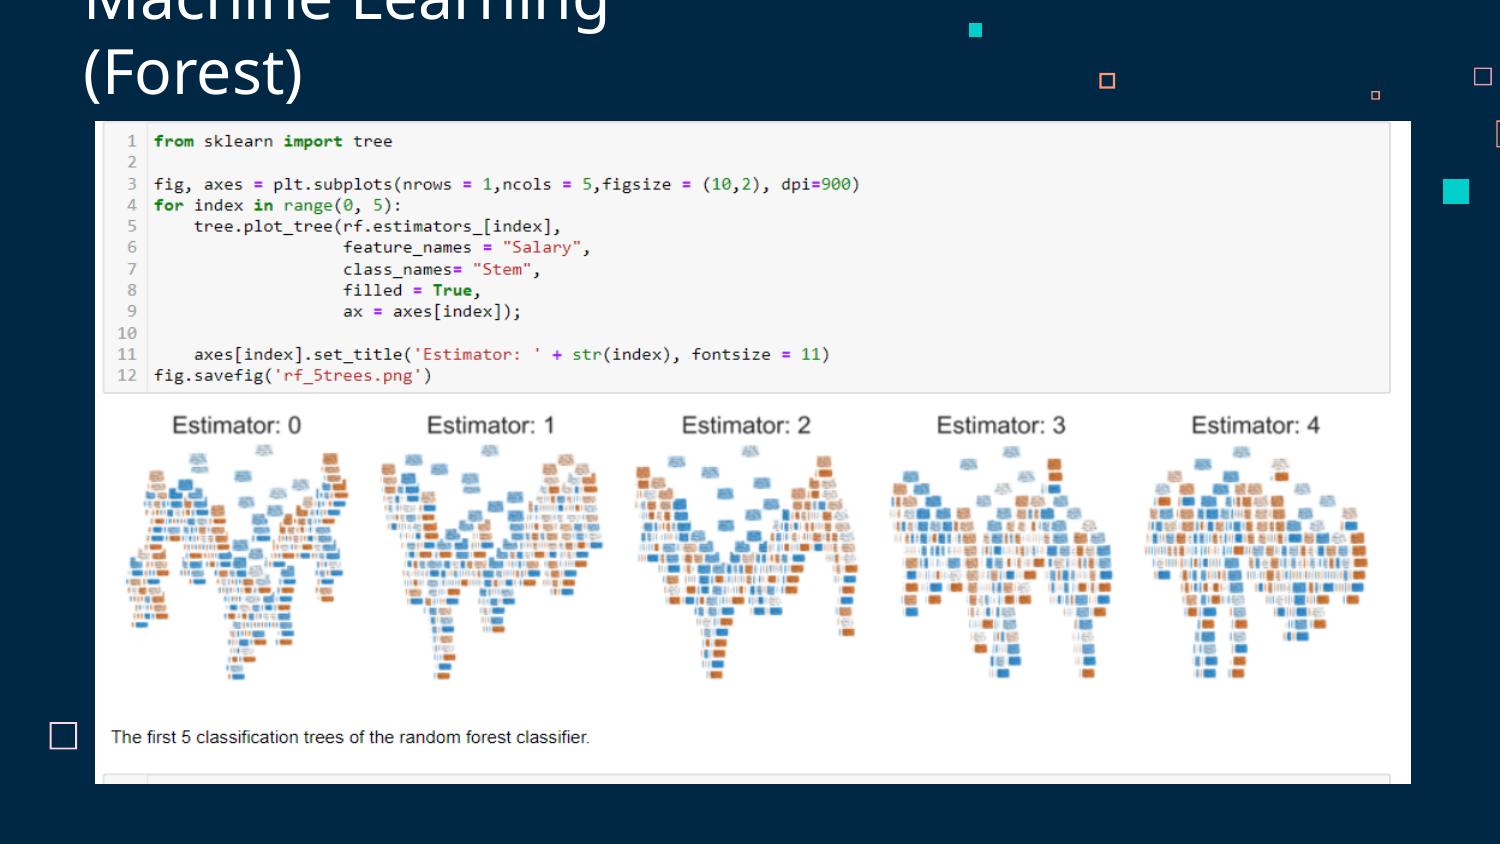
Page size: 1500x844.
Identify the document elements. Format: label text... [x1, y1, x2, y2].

title Machine Learning (Forest) [68, 27, 845, 122]
picture [95, 121, 1411, 784]
